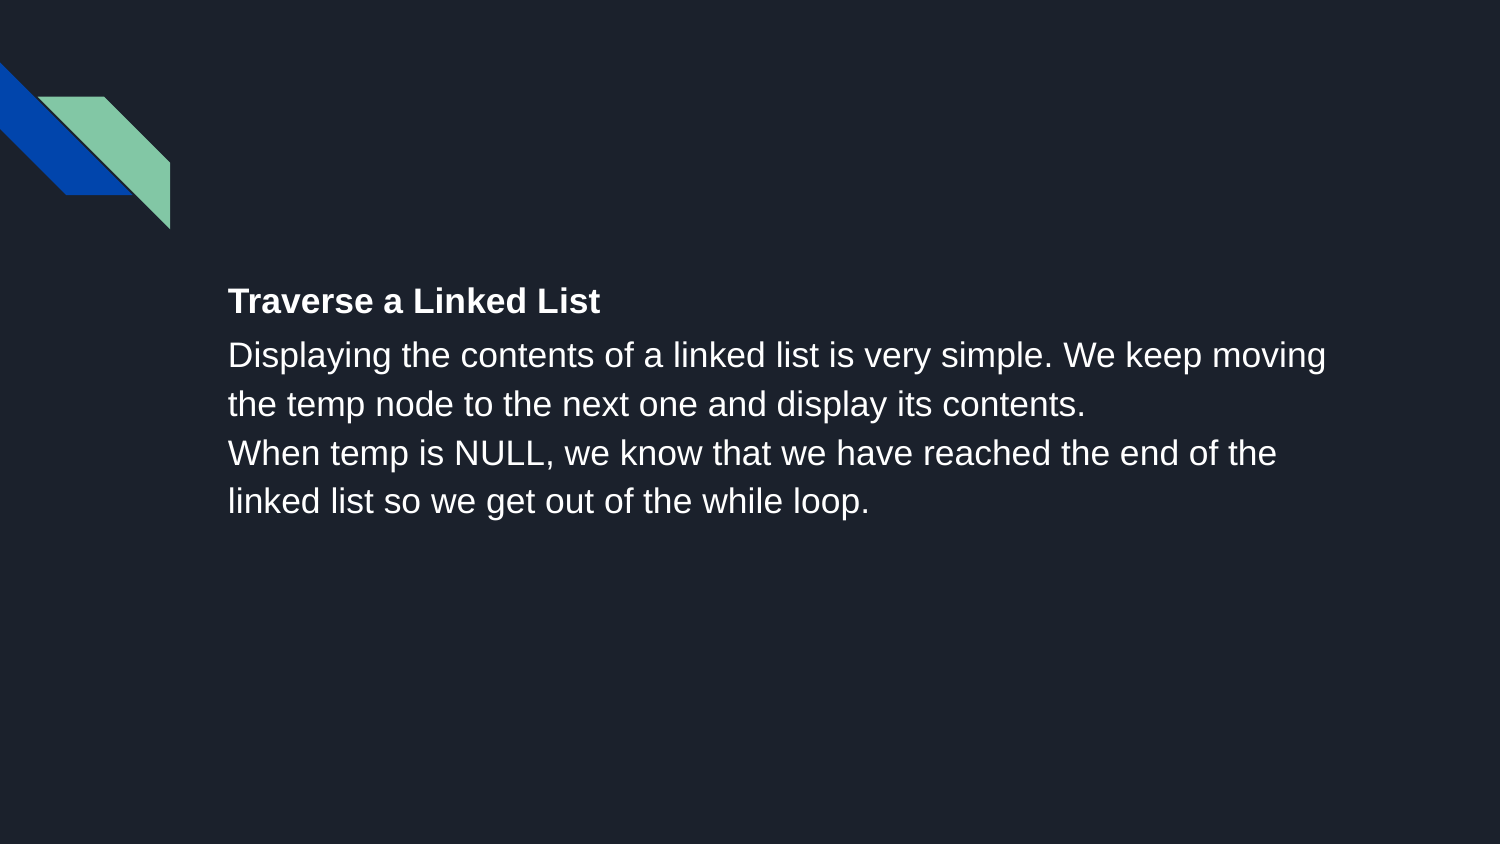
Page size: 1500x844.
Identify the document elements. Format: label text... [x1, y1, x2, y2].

list Traverse a Linked List Displaying the contents of a linked list is very simple. We keep moving the temp node to the next one and display its contents. When temp is NULL, we know that we have reached the end of the linked list so we get out of the while loop. [212, 257, 1368, 735]
